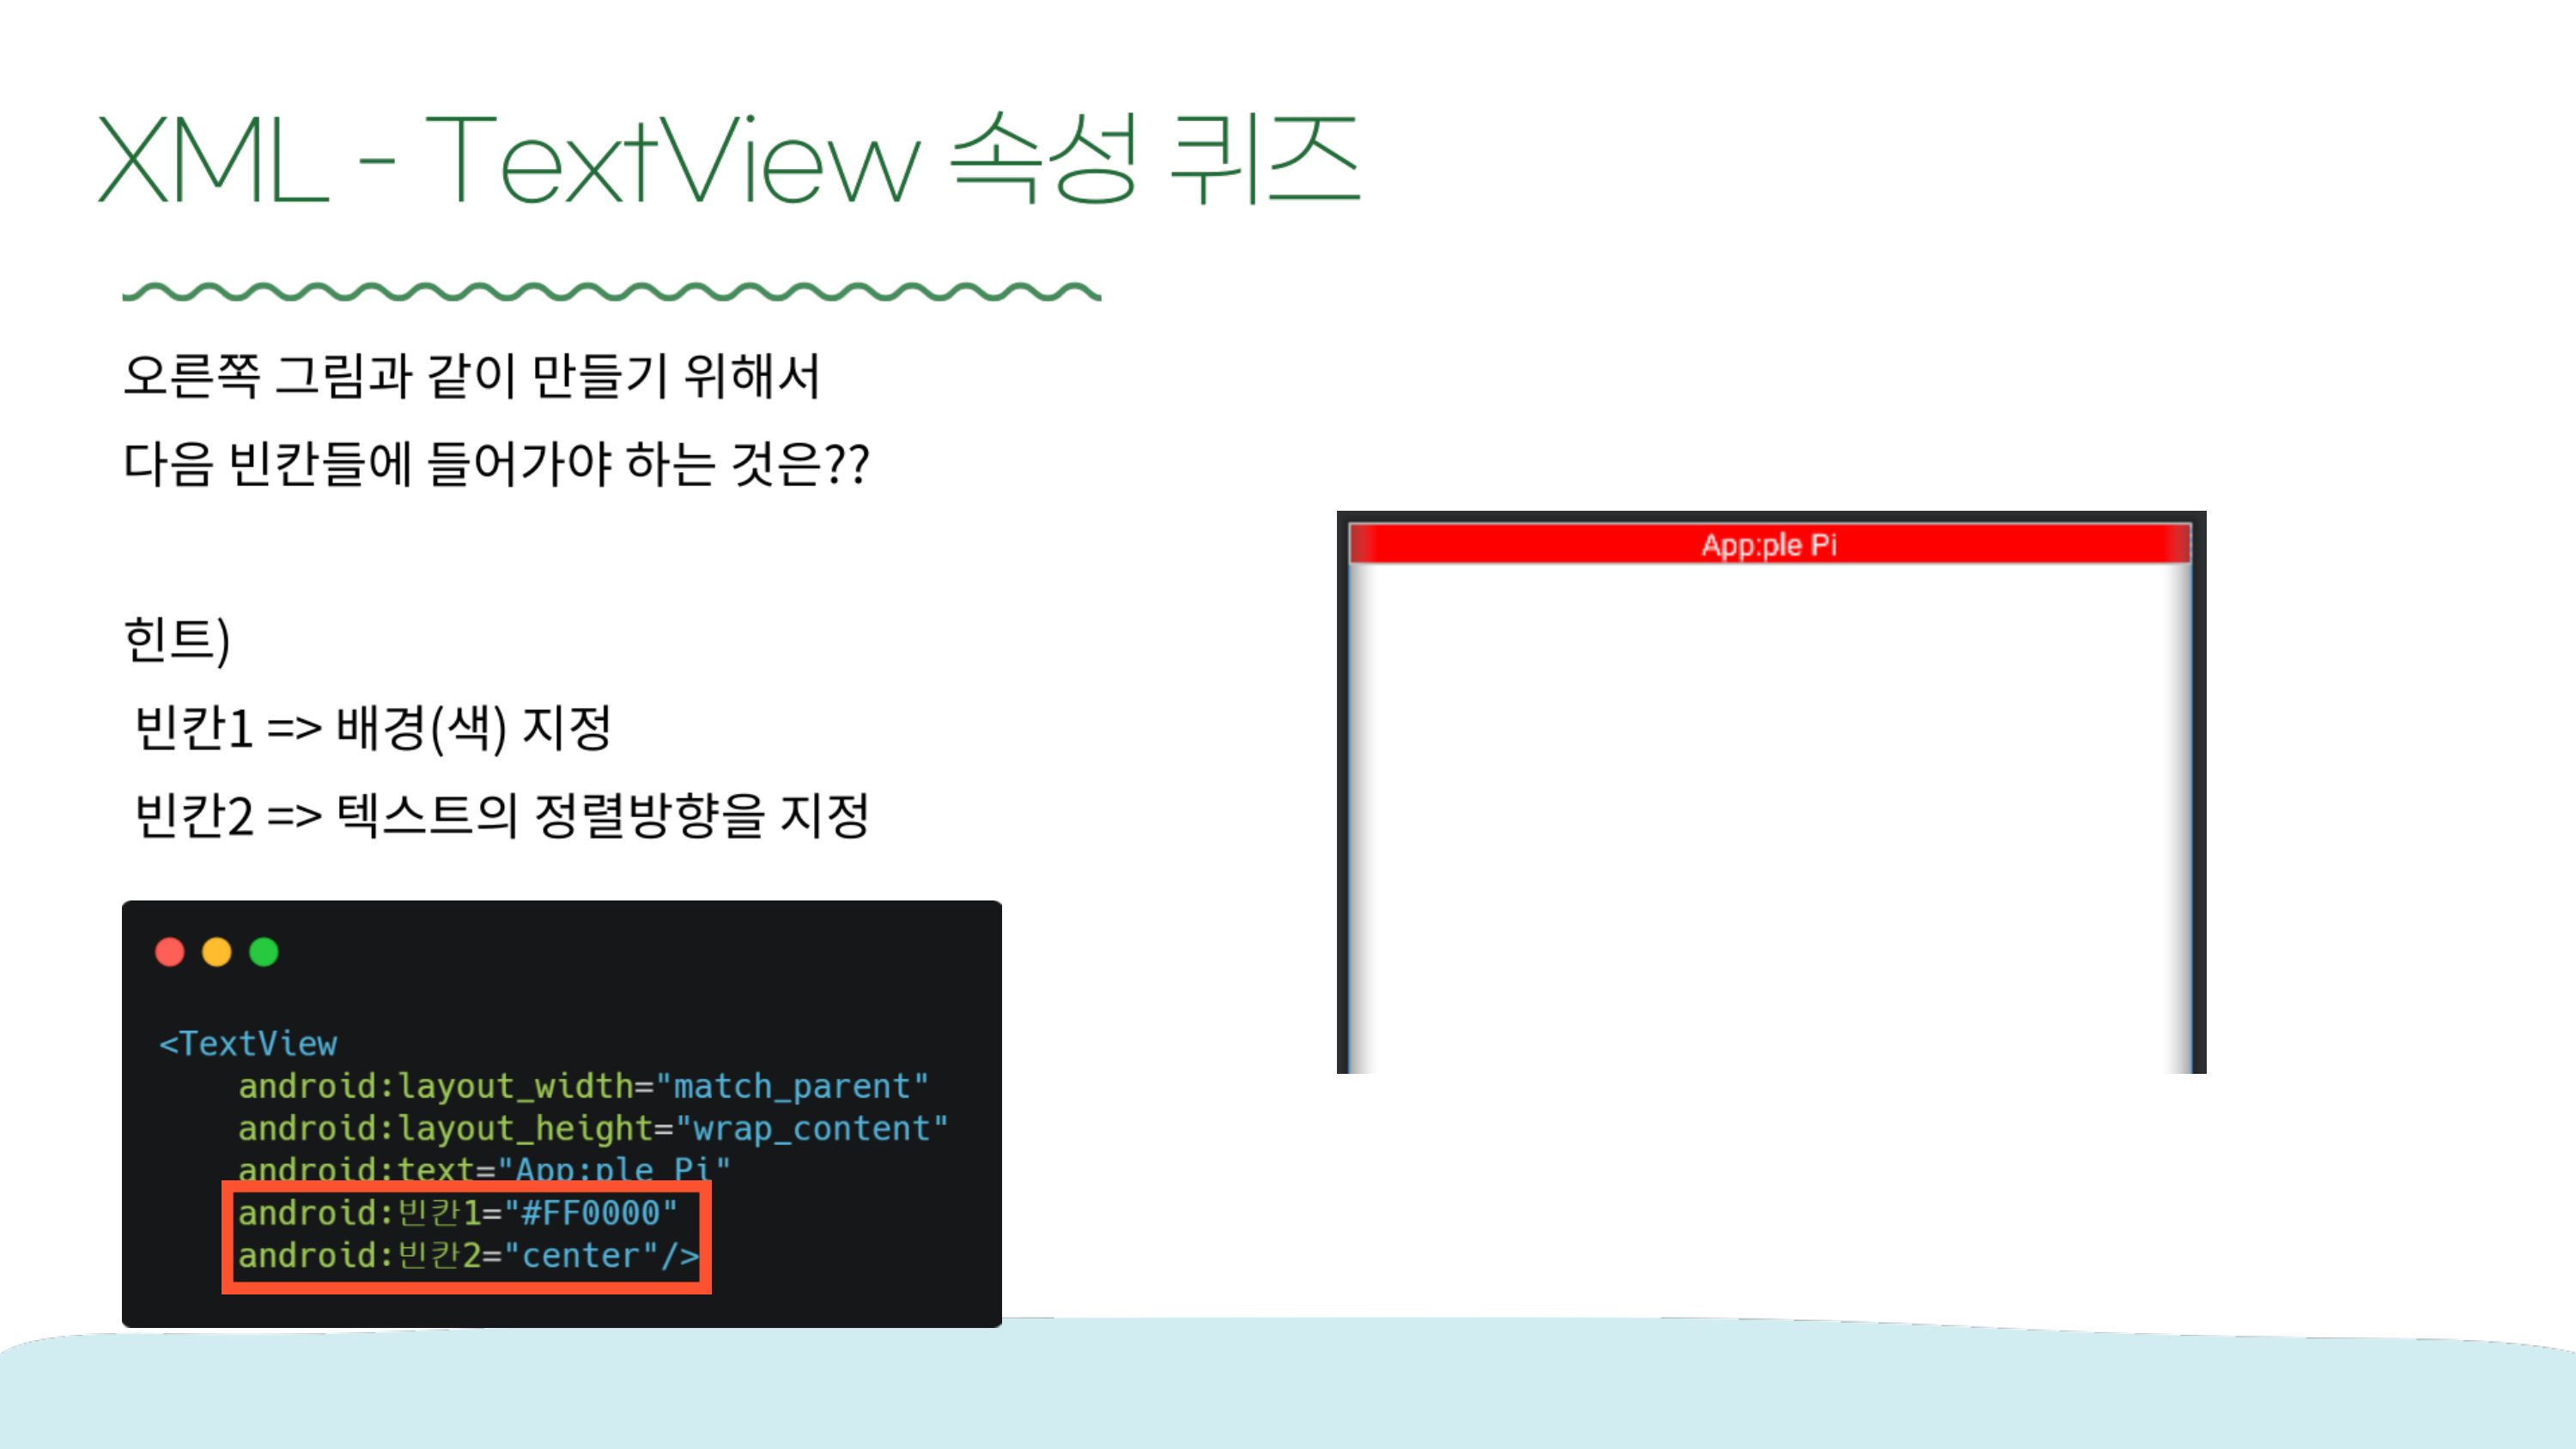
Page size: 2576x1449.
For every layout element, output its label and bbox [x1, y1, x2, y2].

text_box [122, 900, 1003, 1328]
text_box [222, 1180, 712, 1294]
picture [78, 77, 1416, 282]
text_box [122, 280, 1102, 302]
picture [114, 330, 897, 884]
text_box [0, 1316, 2576, 1449]
text_box [1336, 511, 2207, 1074]
